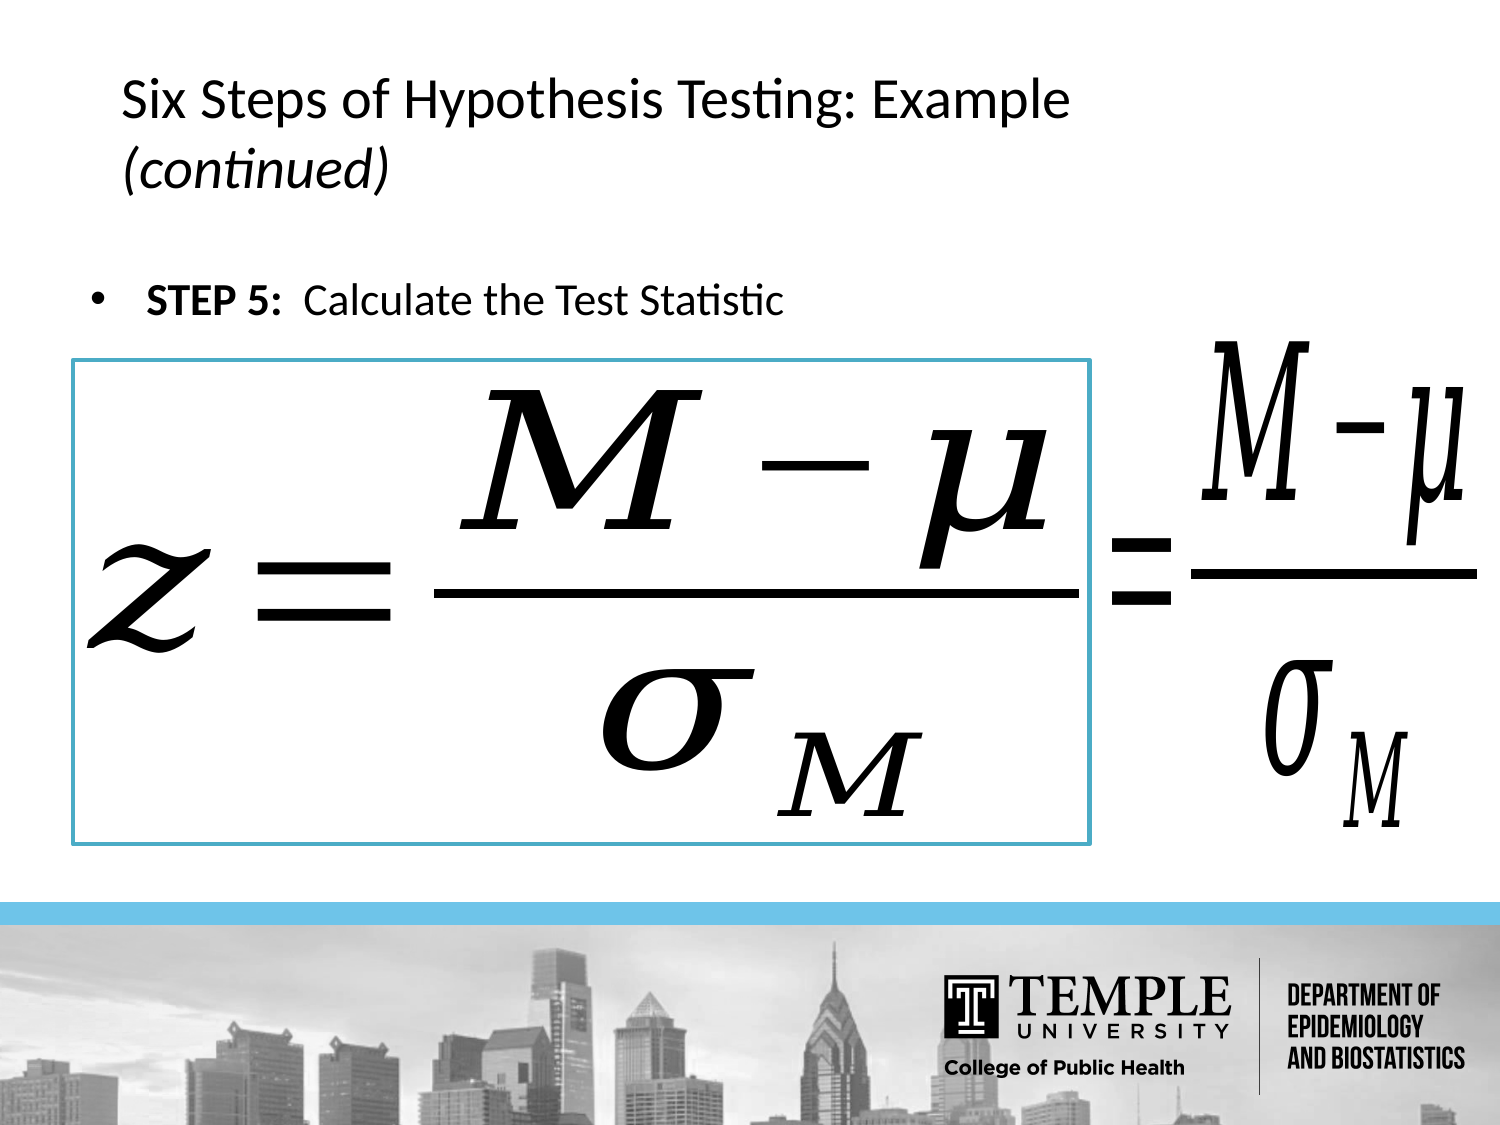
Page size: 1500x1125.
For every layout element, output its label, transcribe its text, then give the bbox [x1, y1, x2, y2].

list STEP 5: Calculate the Test Statistic [75, 262, 1425, 901]
picture [0, 902, 1500, 1125]
title Six Steps of Hypothesis Testing: Example (continued) [106, 53, 1365, 209]
